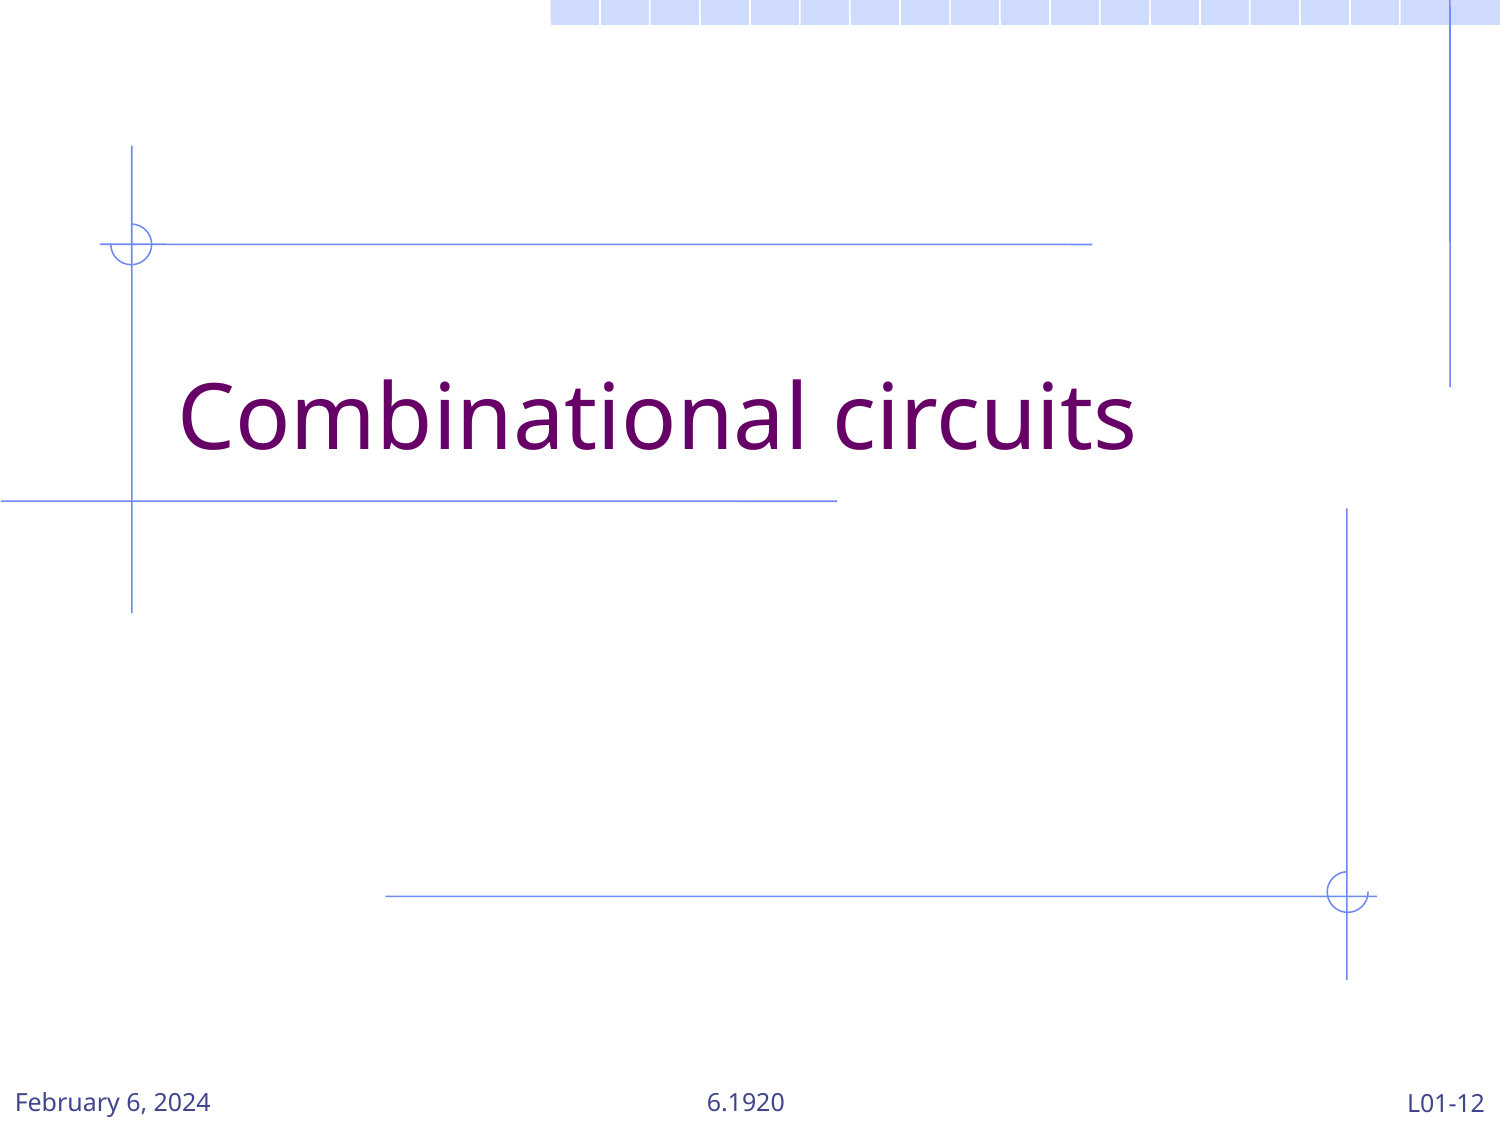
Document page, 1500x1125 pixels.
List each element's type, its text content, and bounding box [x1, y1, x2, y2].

footer 6.1920 [508, 1081, 984, 1125]
slide_number L01-12 [1337, 1082, 1500, 1125]
title Combinational circuits [162, 287, 1438, 476]
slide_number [0, 1081, 300, 1125]
